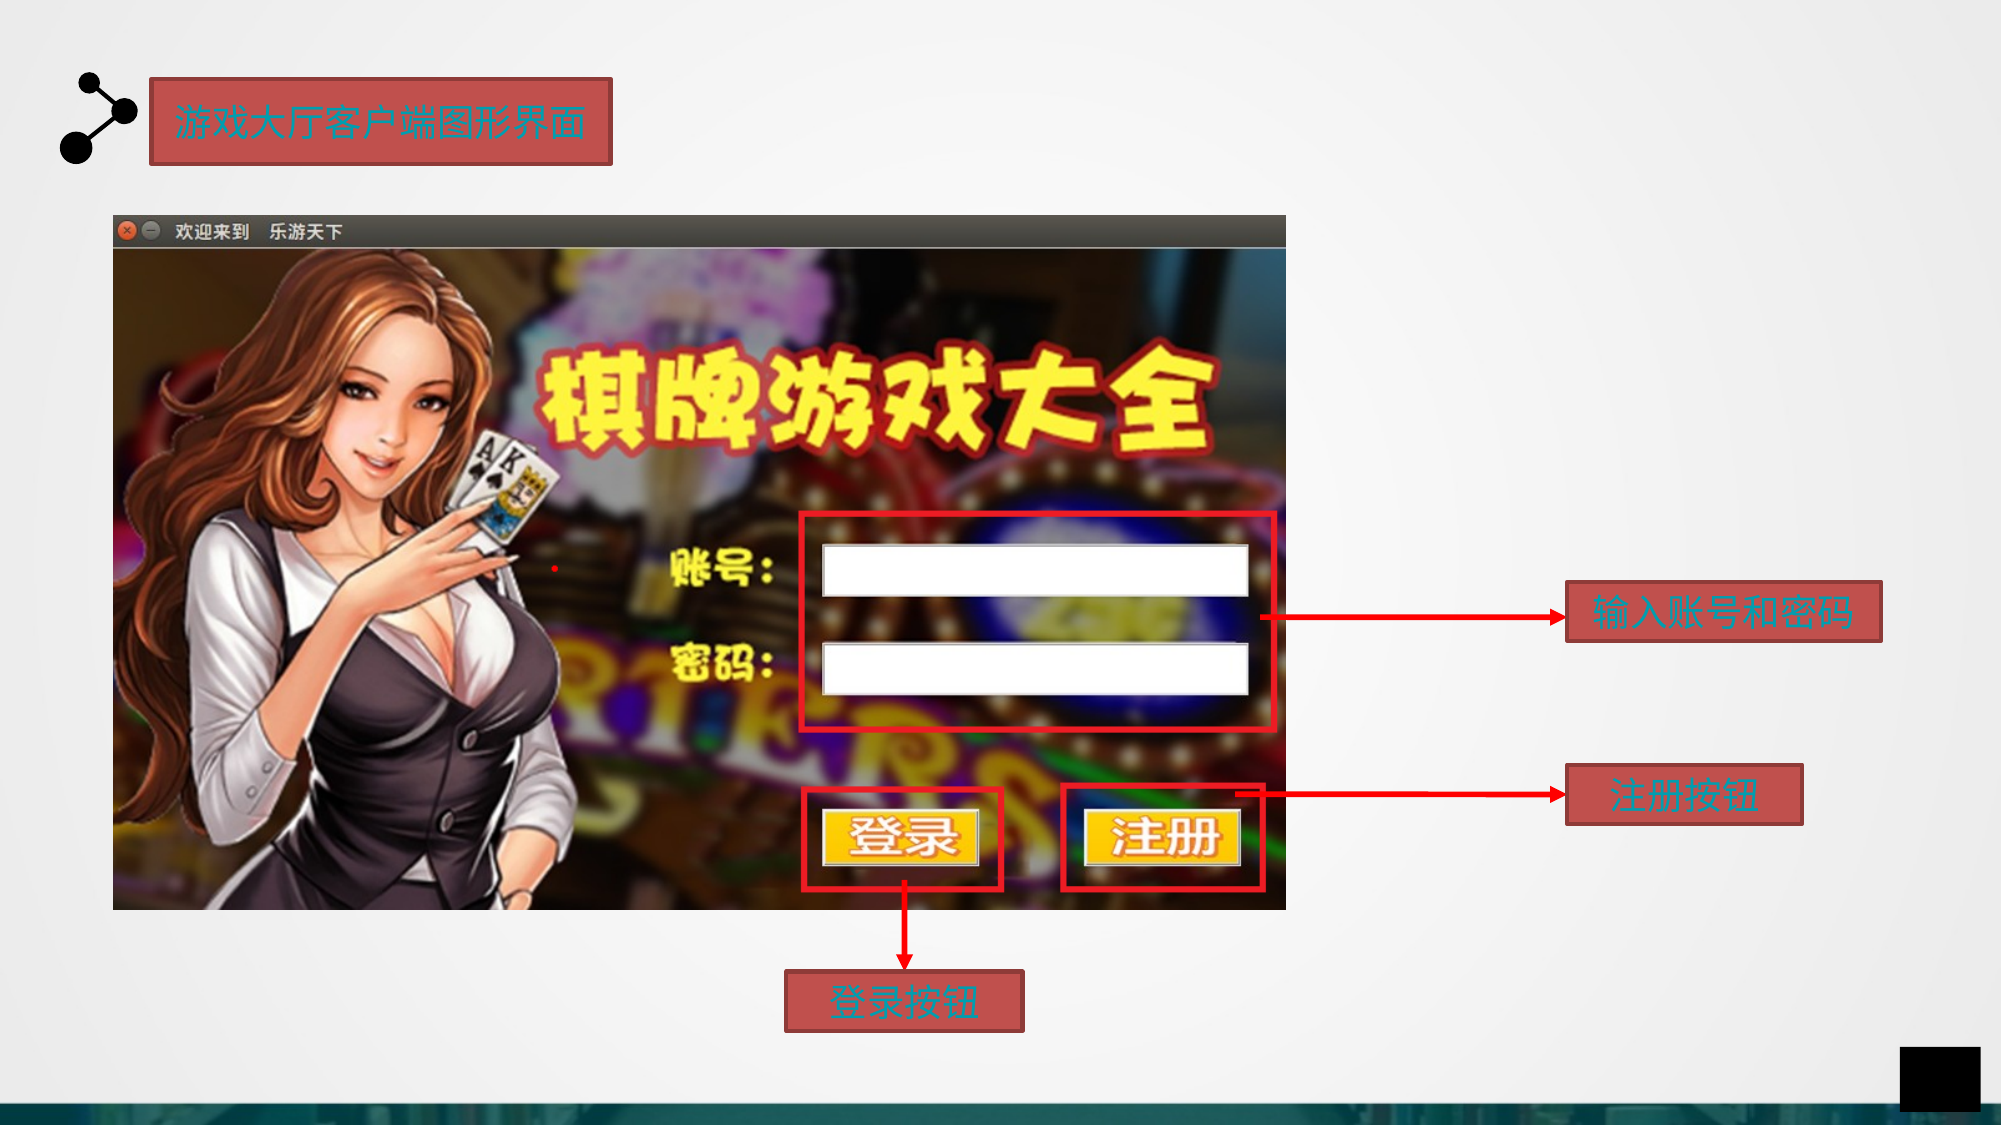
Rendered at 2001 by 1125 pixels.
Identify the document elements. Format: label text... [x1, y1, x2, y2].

text_box [59, 72, 138, 165]
text_box 游戏大厅客户端图形界面 [149, 77, 613, 166]
text_box [1291, 788, 1565, 801]
text_box [898, 919, 911, 969]
text_box 登录按钮 [784, 969, 1025, 1033]
text_box 注册按钮 [1565, 763, 1804, 826]
text_box [1291, 611, 1565, 624]
text_box 输入账号和密码 [1565, 580, 1883, 643]
picture [0, 0, 2001, 1125]
